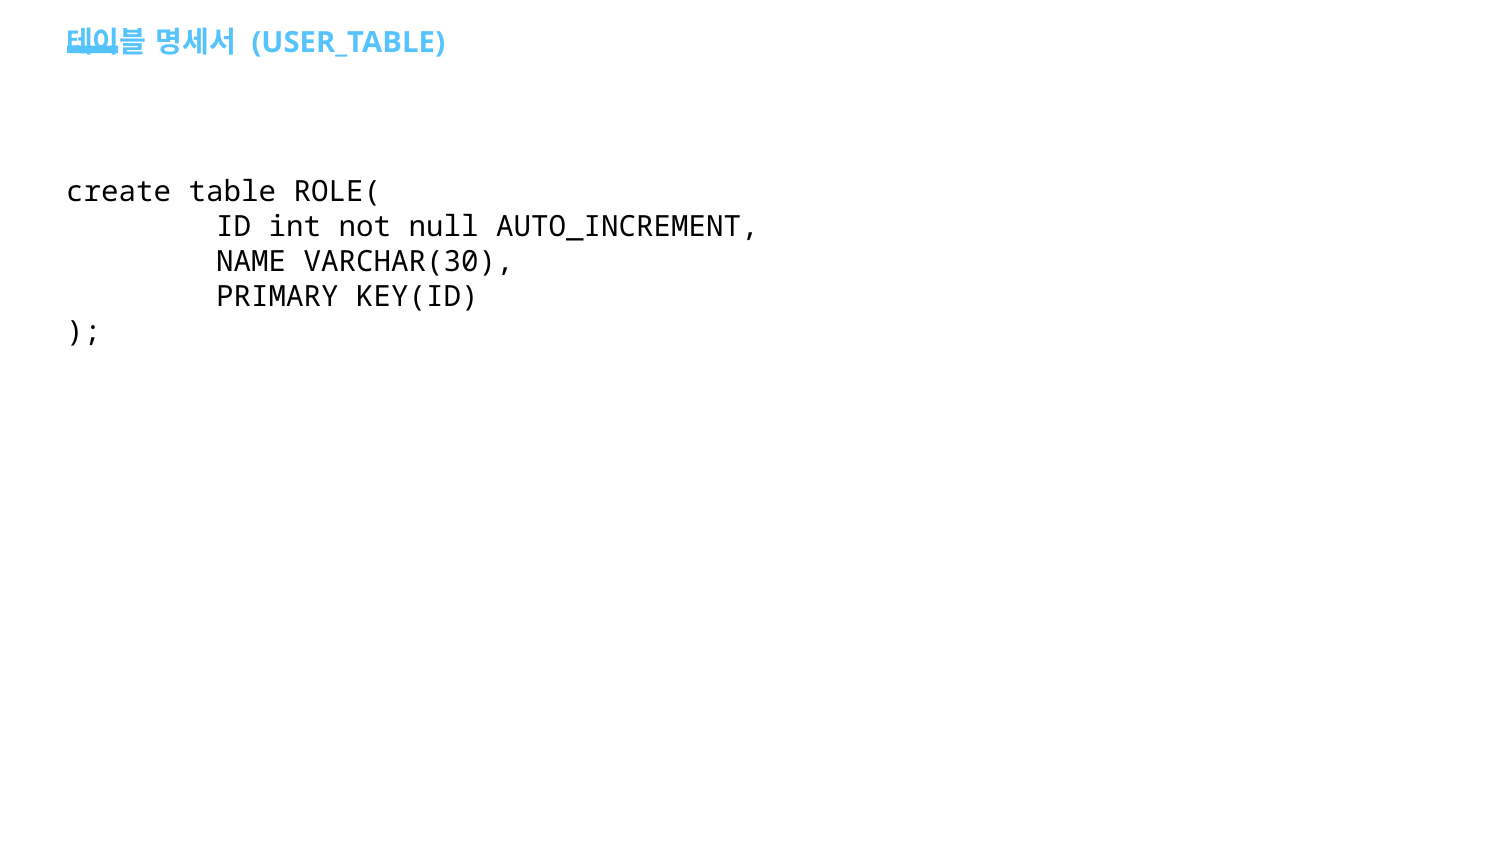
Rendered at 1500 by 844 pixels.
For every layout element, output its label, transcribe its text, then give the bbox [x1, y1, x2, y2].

text_box create table ROLE( ID int not null AUTO_INCREMENT, NAME VARCHAR(30), PRIMARY KEY(ID) ); [51, 157, 1449, 362]
title 테이블 명세서 (USER_TABLE) [51, 2, 1449, 149]
text_box [65, 44, 120, 55]
